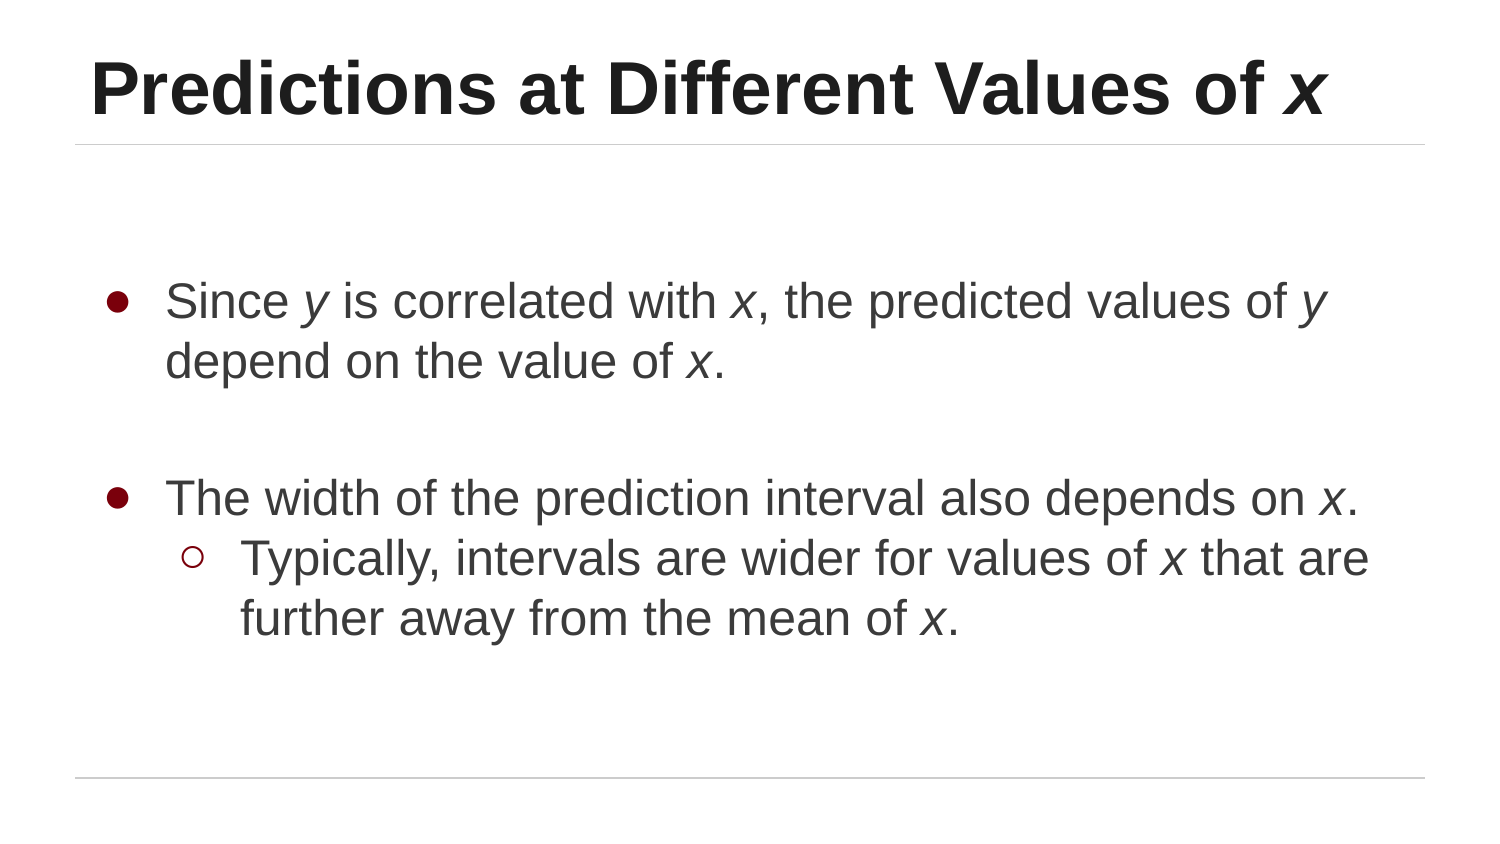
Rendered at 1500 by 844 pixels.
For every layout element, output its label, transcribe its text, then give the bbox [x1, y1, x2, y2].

title Predictions at Different Values of x [75, 33, 1412, 145]
list Since y is correlated with x, the predicted values of y depend on the value of x. The width of the prediction interval also depends on x. Typically, intervals are wider for values of x that are further away from the mean of x. [75, 253, 1425, 698]
